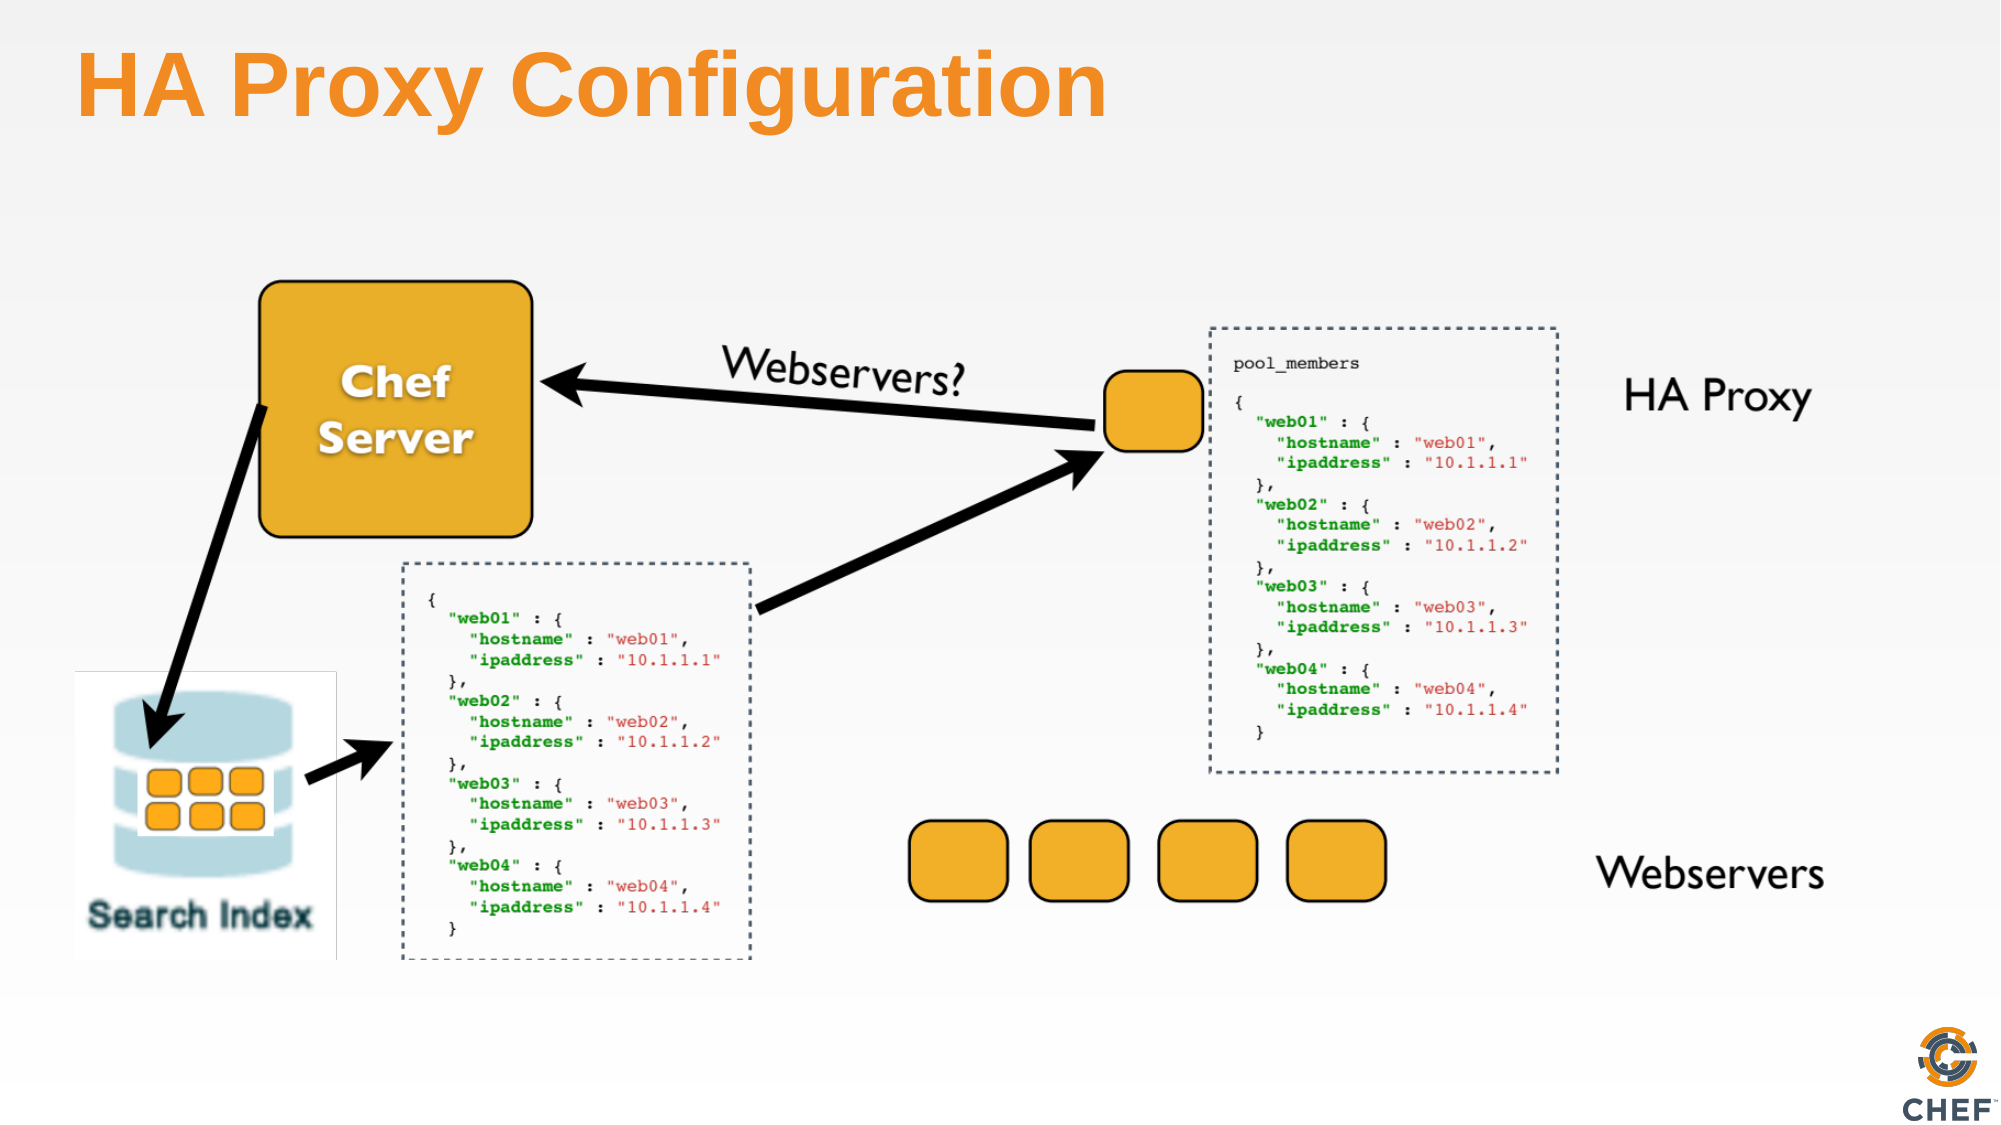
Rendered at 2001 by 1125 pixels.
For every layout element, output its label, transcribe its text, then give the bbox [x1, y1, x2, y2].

picture [74, 187, 1998, 1121]
title HA Proxy Configuration [75, 37, 1913, 140]
